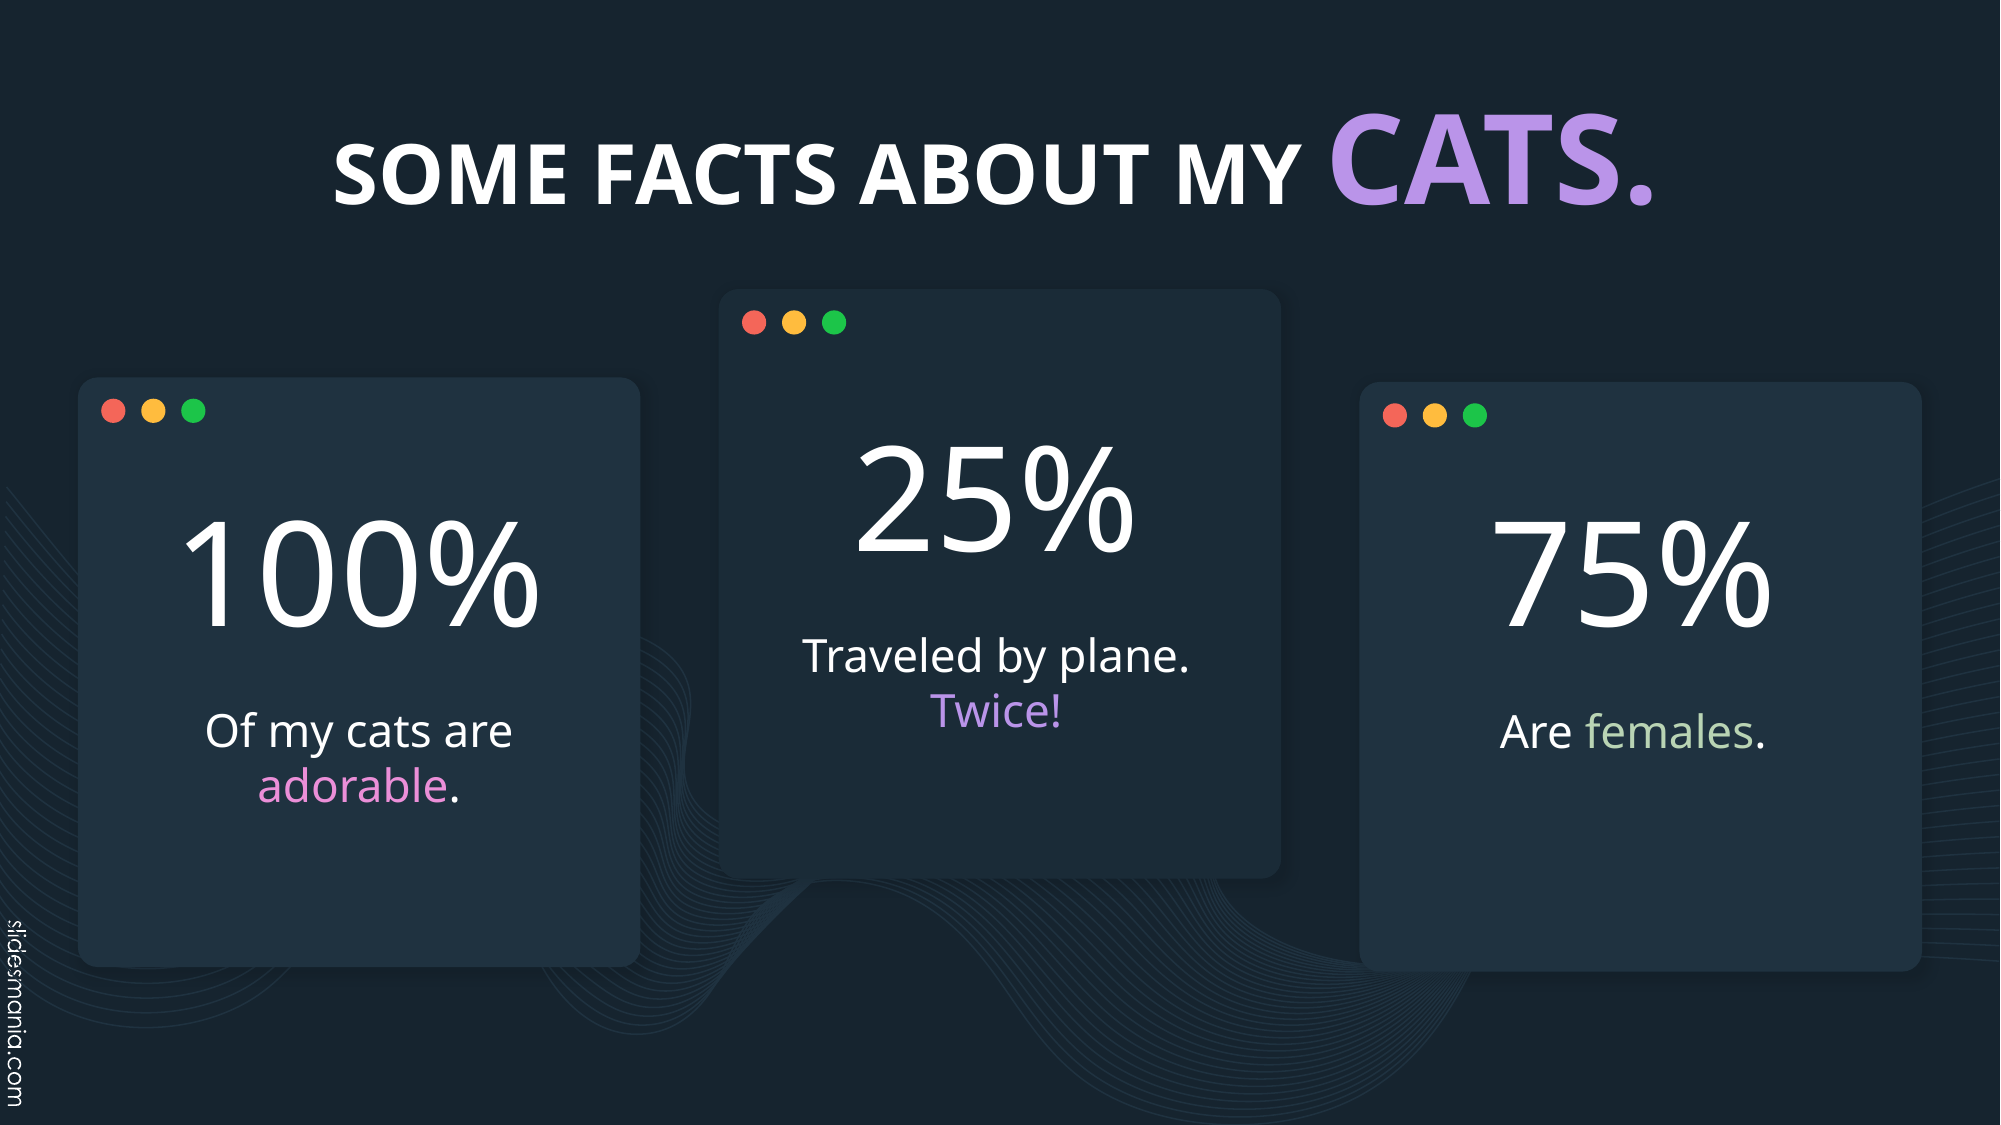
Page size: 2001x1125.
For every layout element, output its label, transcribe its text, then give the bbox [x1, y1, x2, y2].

list Of my cats are adorable. [117, 681, 601, 833]
title SOME FACTS ABOUT MY CATS. [117, 59, 1875, 186]
list Traveled by plane. Twice! [754, 606, 1238, 758]
title 25% [754, 404, 1238, 600]
title 100% [117, 479, 601, 675]
list Are females. [1391, 683, 1875, 835]
title 75% [1391, 479, 1875, 675]
